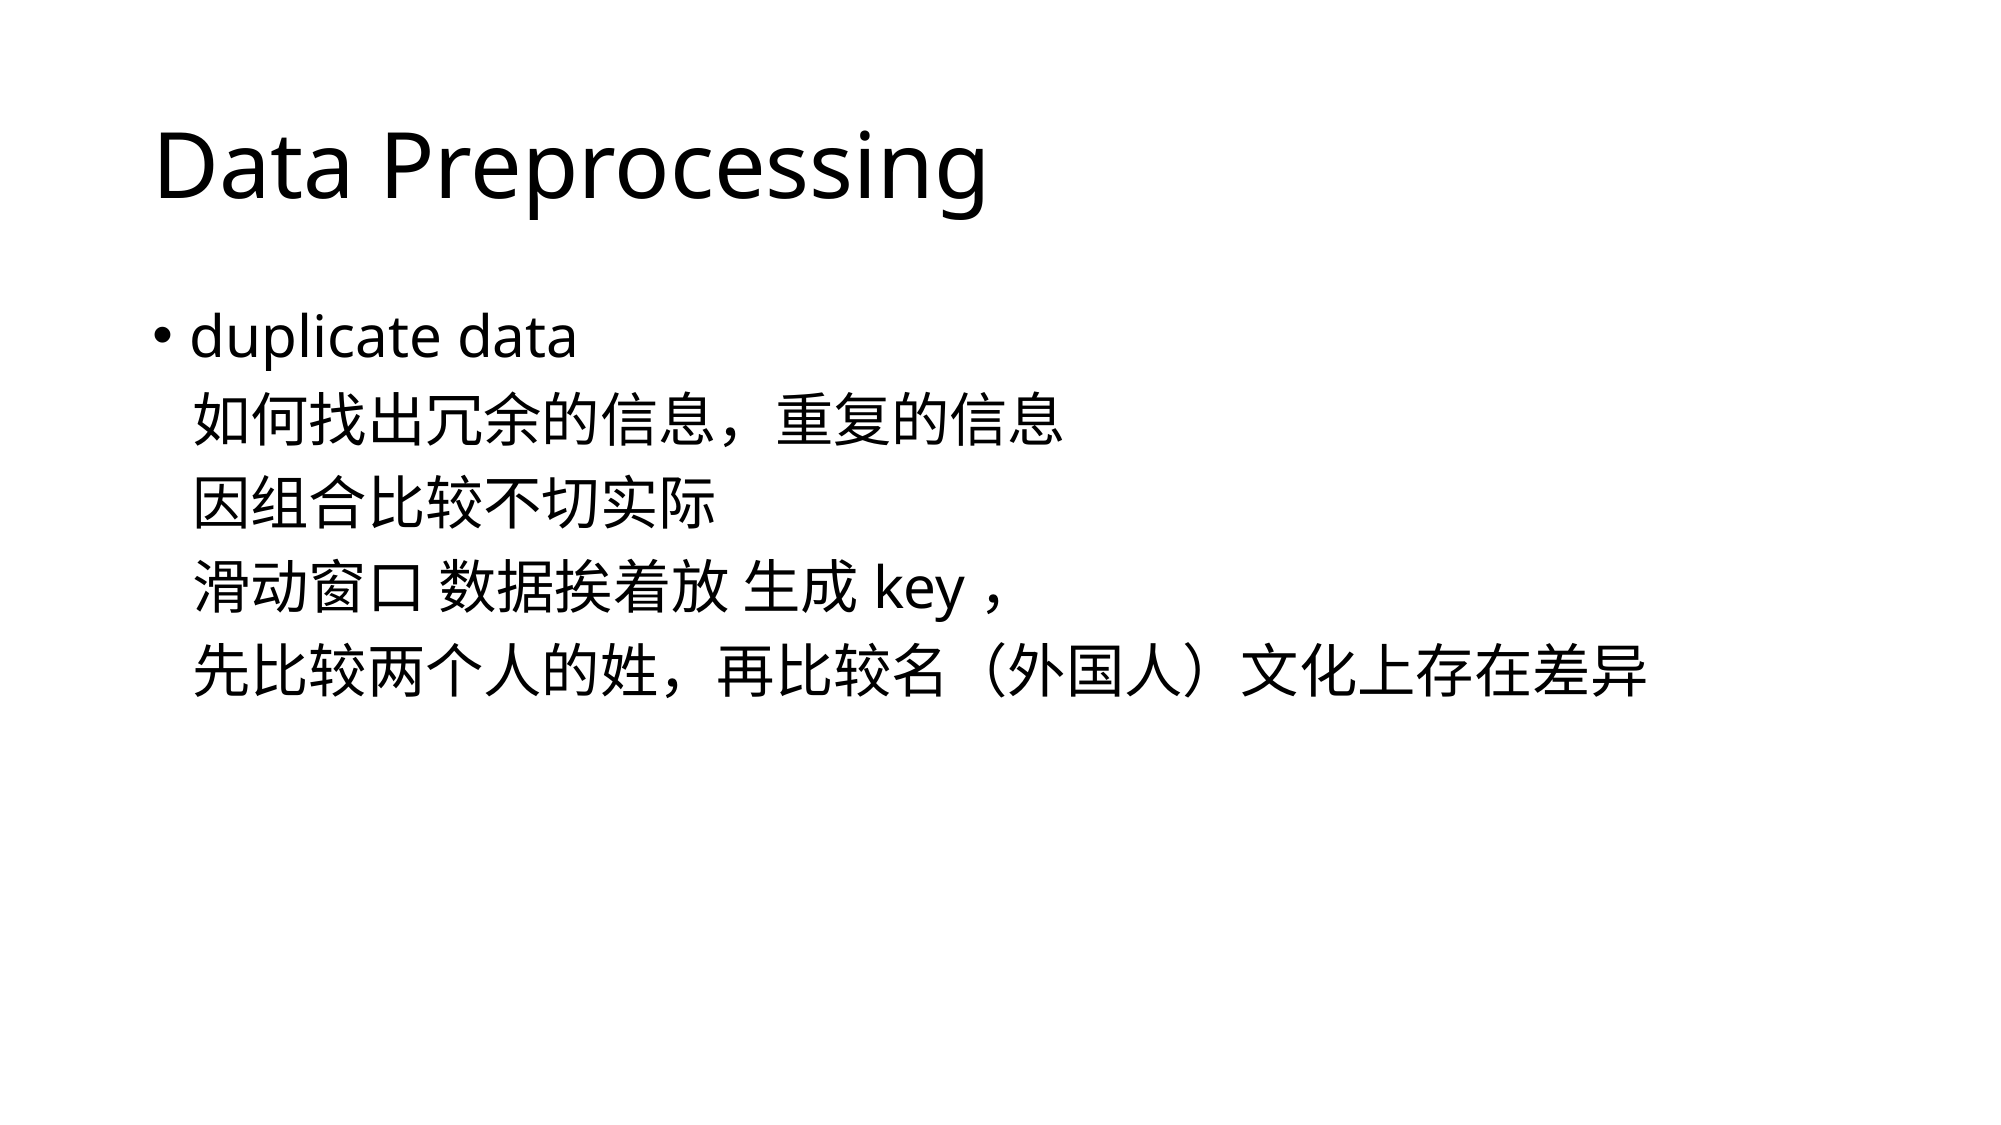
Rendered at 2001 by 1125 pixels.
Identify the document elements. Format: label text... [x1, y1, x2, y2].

list duplicate data 如何找出冗余的信息，重复的信息 因组合比较不切实际 滑动窗口 数据挨着放 生成key， 先比较两个人的姓，再比较名（外国人）文化上存在差异 [137, 299, 1863, 1014]
title Data Preprocessing [137, 59, 1863, 278]
